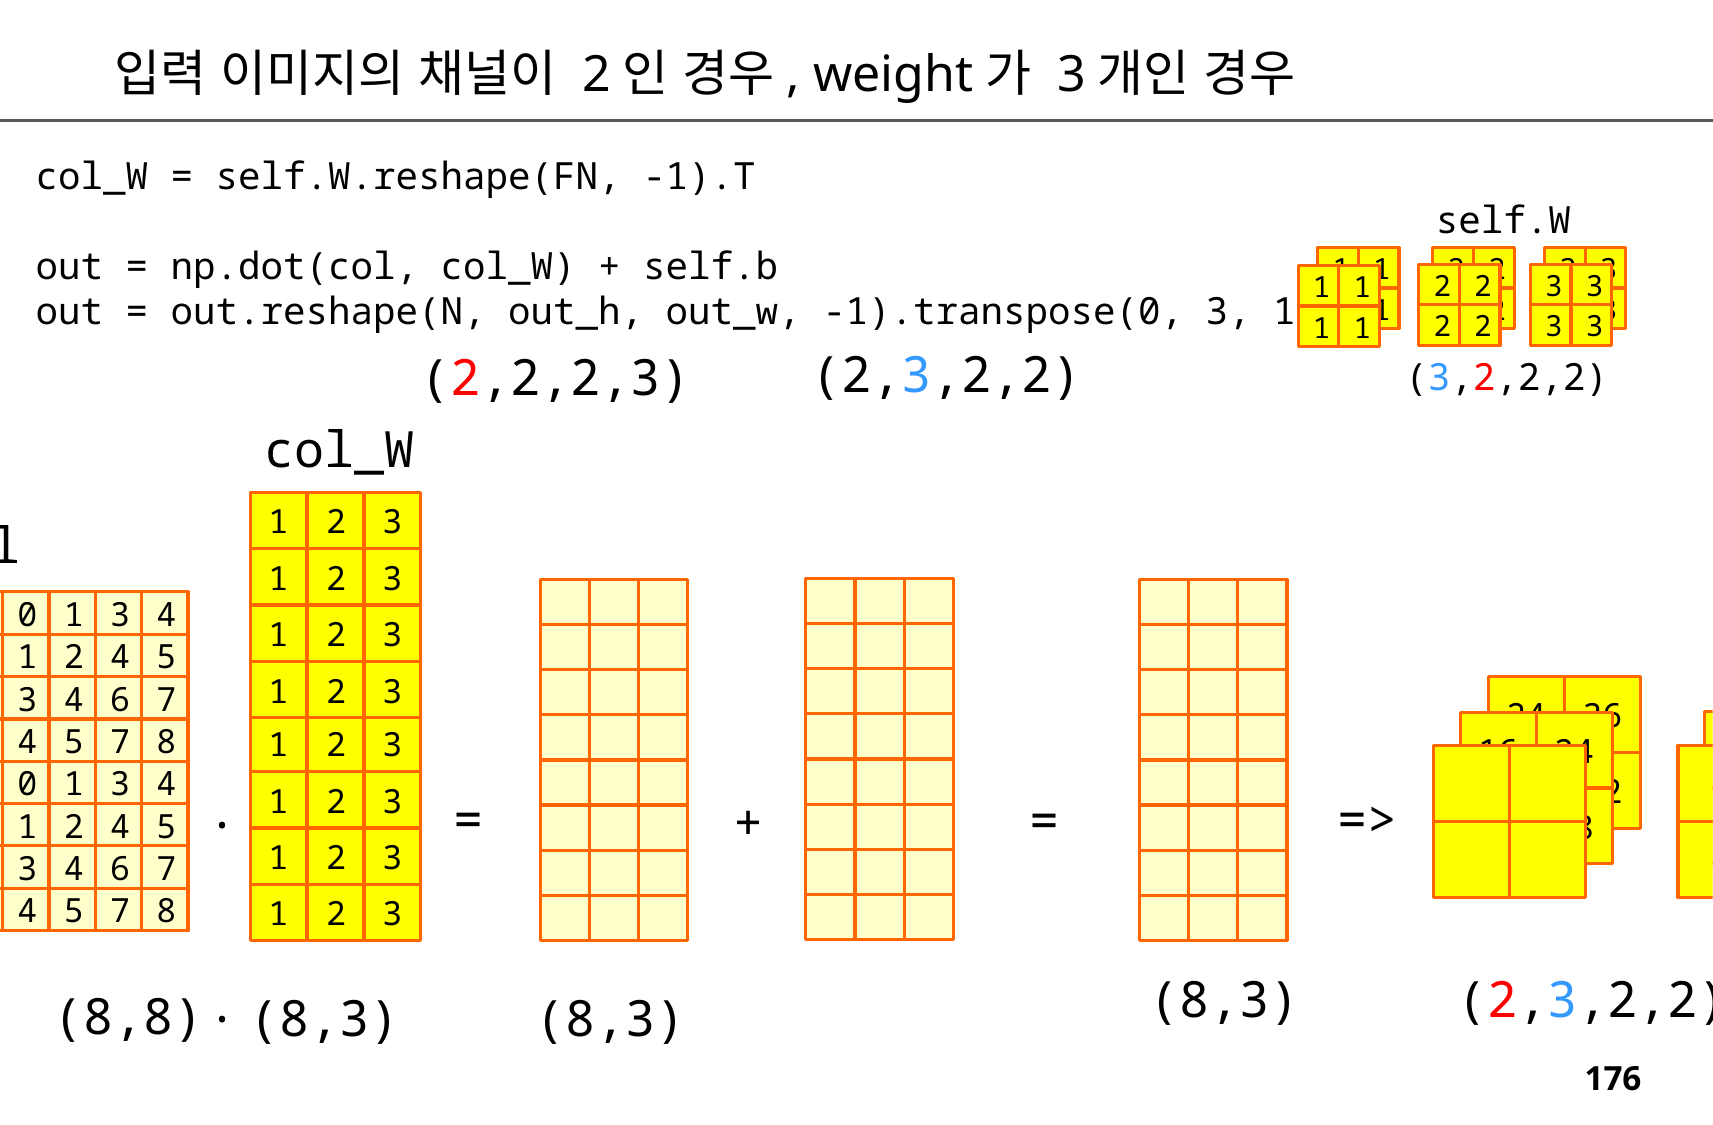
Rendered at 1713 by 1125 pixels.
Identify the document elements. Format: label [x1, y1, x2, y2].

text_box [439, 779, 489, 855]
text_box [192, 770, 243, 846]
text_box [1134, 959, 1315, 1035]
text_box [1442, 959, 1713, 1035]
text_box [540, 578, 688, 941]
text_box [0, 591, 189, 932]
text_box [1433, 676, 1641, 898]
text_box [248, 490, 423, 943]
text_box [1139, 578, 1288, 941]
text_box [1014, 781, 1064, 857]
text_box [20, 144, 1713, 485]
text_box [805, 577, 954, 940]
text_box [1322, 779, 1431, 855]
text_box [718, 782, 768, 858]
text_box [0, 505, 36, 581]
text_box [38, 965, 415, 1054]
text_box [99, 34, 1571, 109]
text_box [520, 978, 701, 1054]
text_box [1677, 711, 1713, 898]
